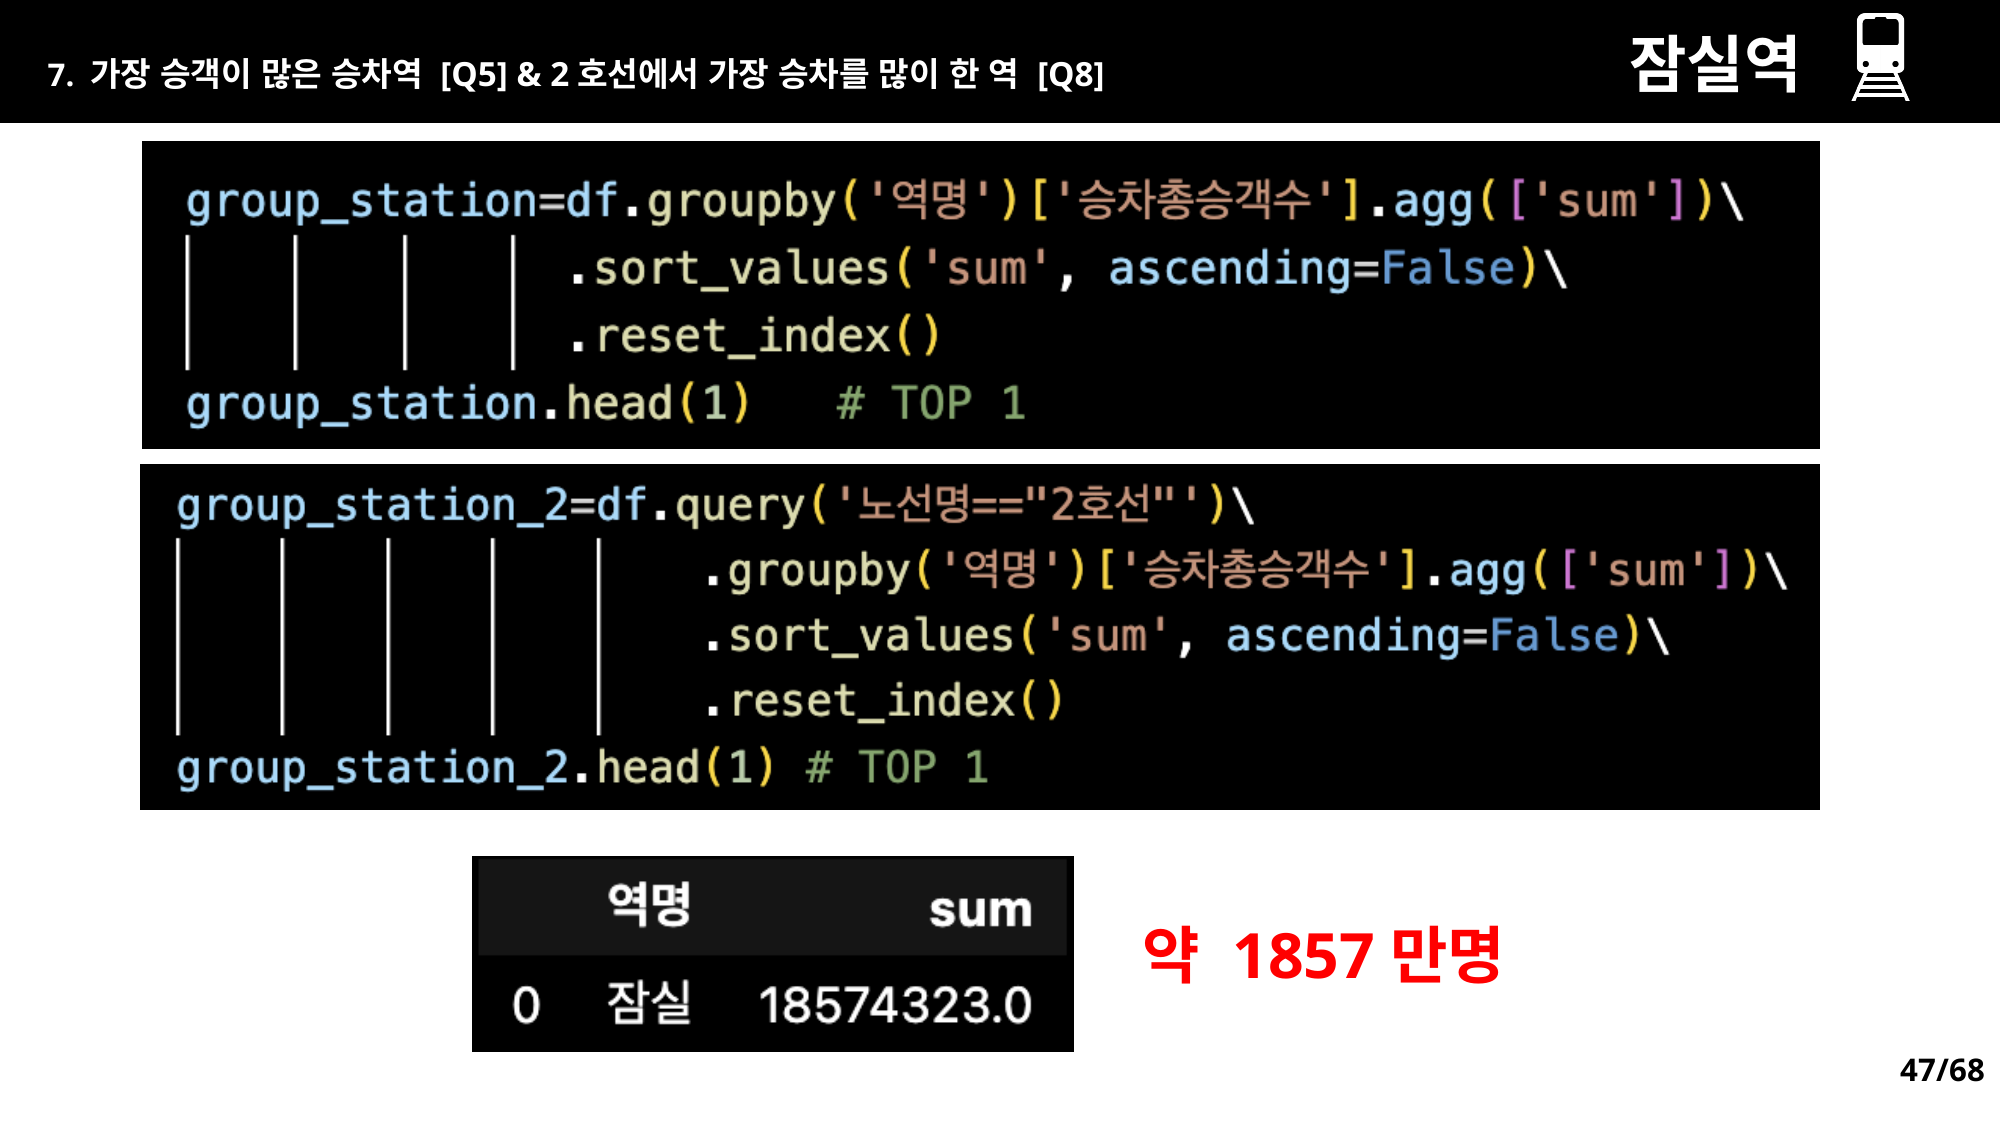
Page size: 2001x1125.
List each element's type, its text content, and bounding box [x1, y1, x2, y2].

slide_number 47/68 [0, 1042, 2000, 1103]
picture [472, 856, 1075, 1052]
picture [141, 141, 1821, 449]
picture [1832, 9, 1929, 106]
text_box 약 1857만명 [1127, 908, 1628, 999]
text_box 7. 가장 승객이 많은 승차역 [Q5] & 2호선에서 가장 승차를 많이 한 역 [Q8] [0, 0, 2000, 125]
picture [140, 463, 1821, 810]
